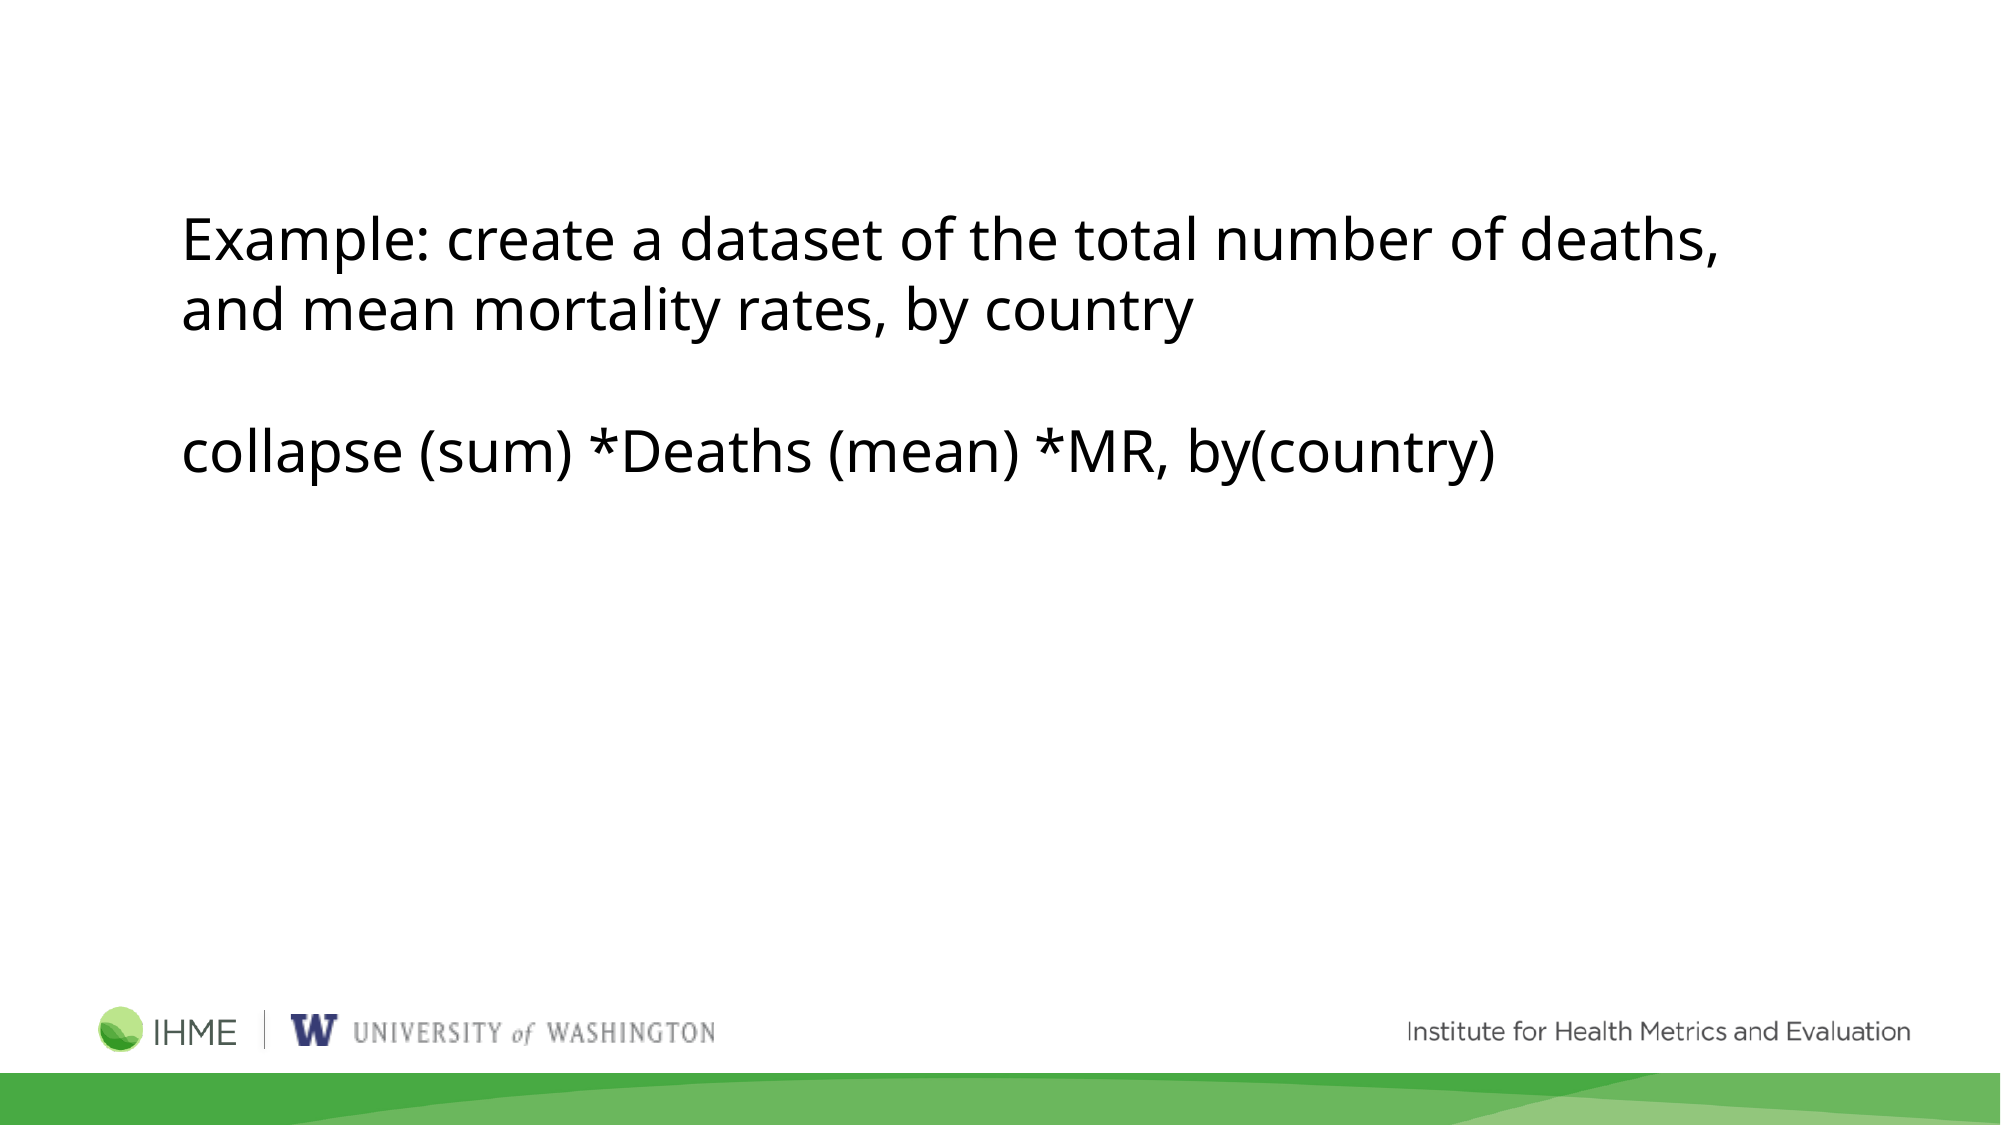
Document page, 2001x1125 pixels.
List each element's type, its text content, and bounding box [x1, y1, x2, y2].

picture [1399, 1013, 1916, 1046]
picture [0, 1073, 2001, 1125]
picture [98, 1006, 236, 1052]
text_box Example: create a dataset of the total number of deaths, and mean mortality rates, by country collapse (sum) *Deaths (mean) *MR, by(country) [167, 194, 1833, 492]
